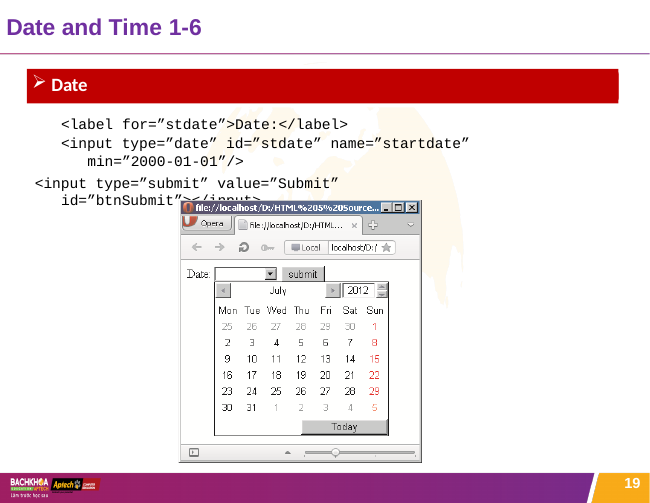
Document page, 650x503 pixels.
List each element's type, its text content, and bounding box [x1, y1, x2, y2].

text_box [26, 68, 619, 104]
text_box [178, 200, 422, 463]
picture [0, 0, 650, 503]
text_box Date <label for=”stdate”>Date:</label> <input type=”date” id=”stdate” name=”startdate” min=”2000-01-01”/> <input type=”submit” value=”Submit” id=”btnSubmit”></input> [31, 71, 638, 209]
slide_number 19 [617, 340, 646, 503]
title Date and Time 1-6 [5, 0, 276, 68]
